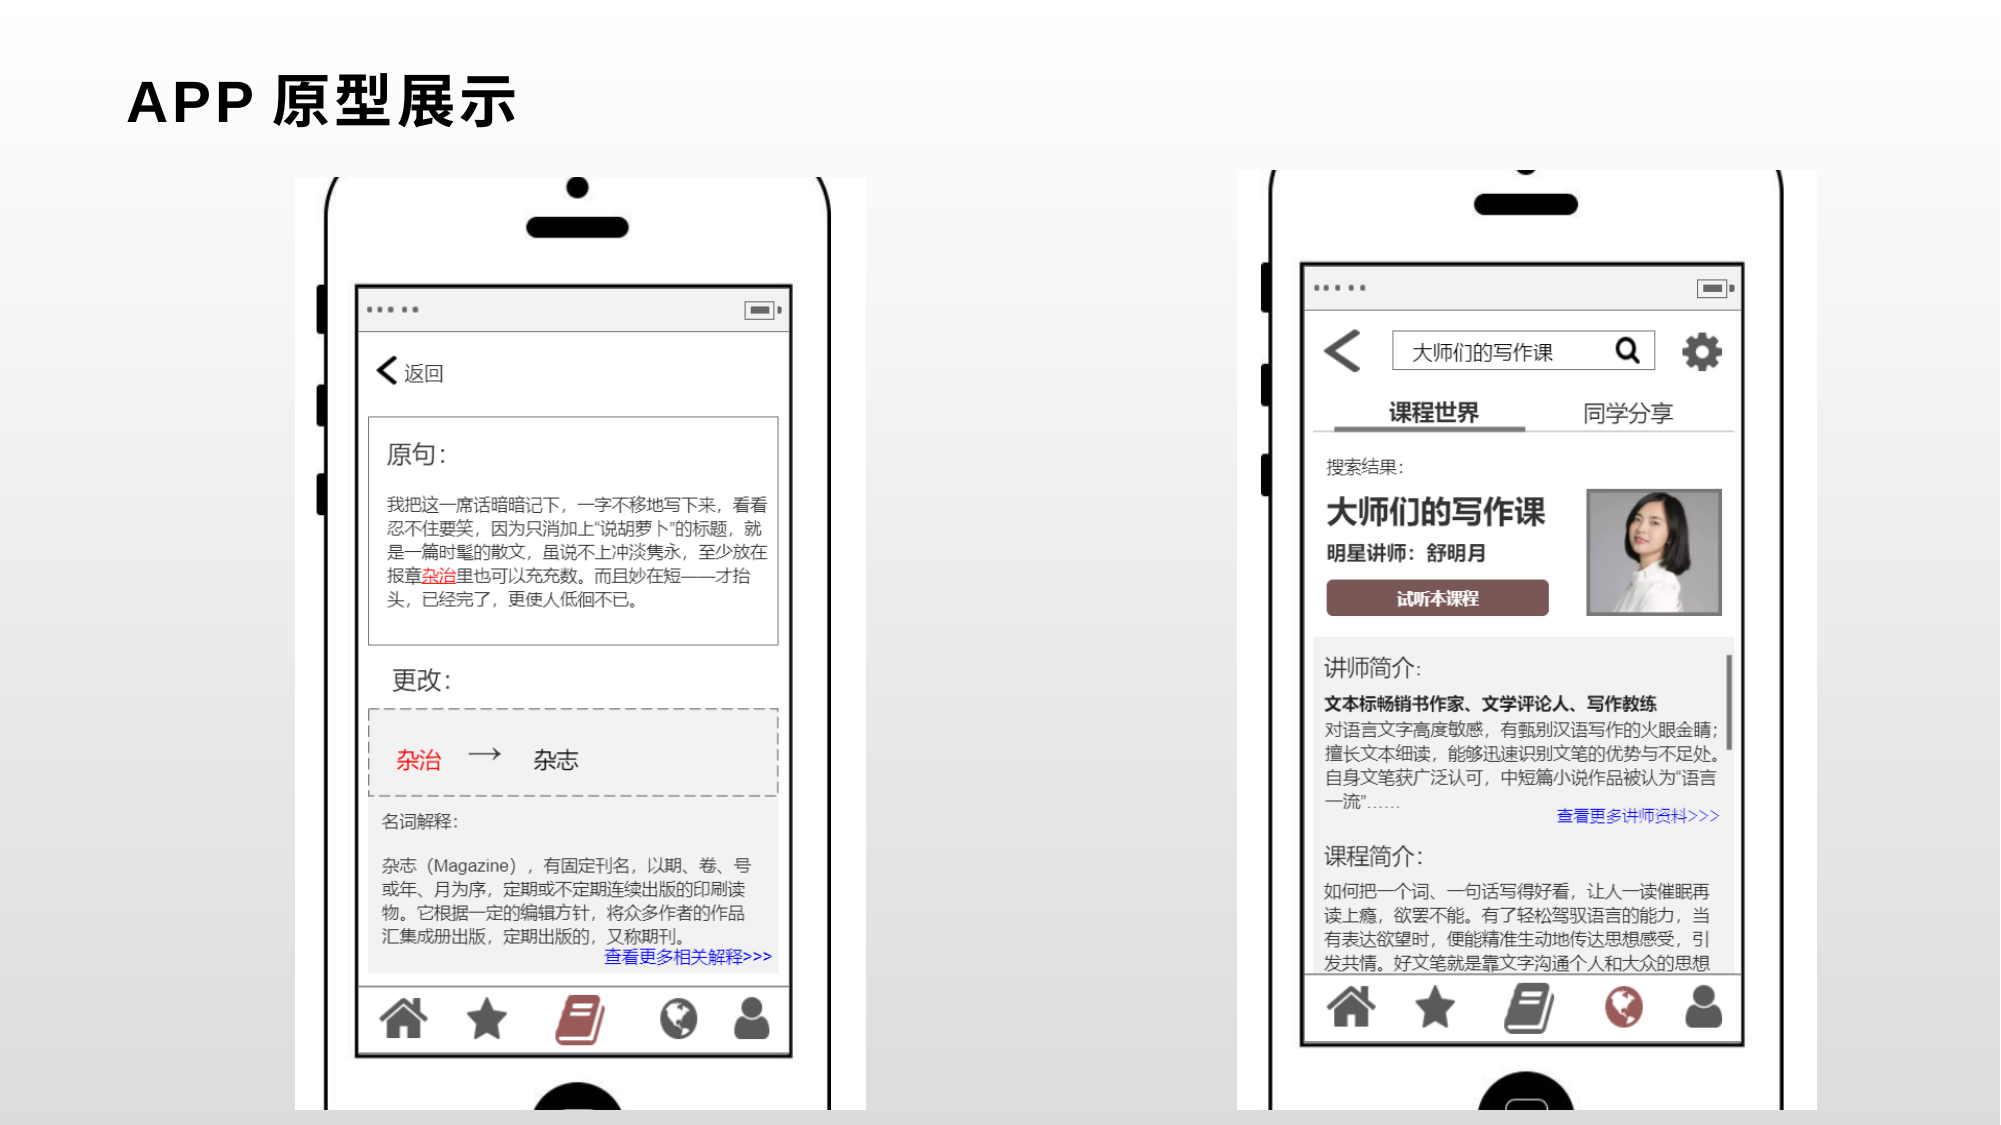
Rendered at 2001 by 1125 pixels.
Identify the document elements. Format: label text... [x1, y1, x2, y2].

title APP原型展示 [109, 81, 1891, 188]
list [295, 177, 866, 1110]
picture [1237, 169, 1817, 1110]
